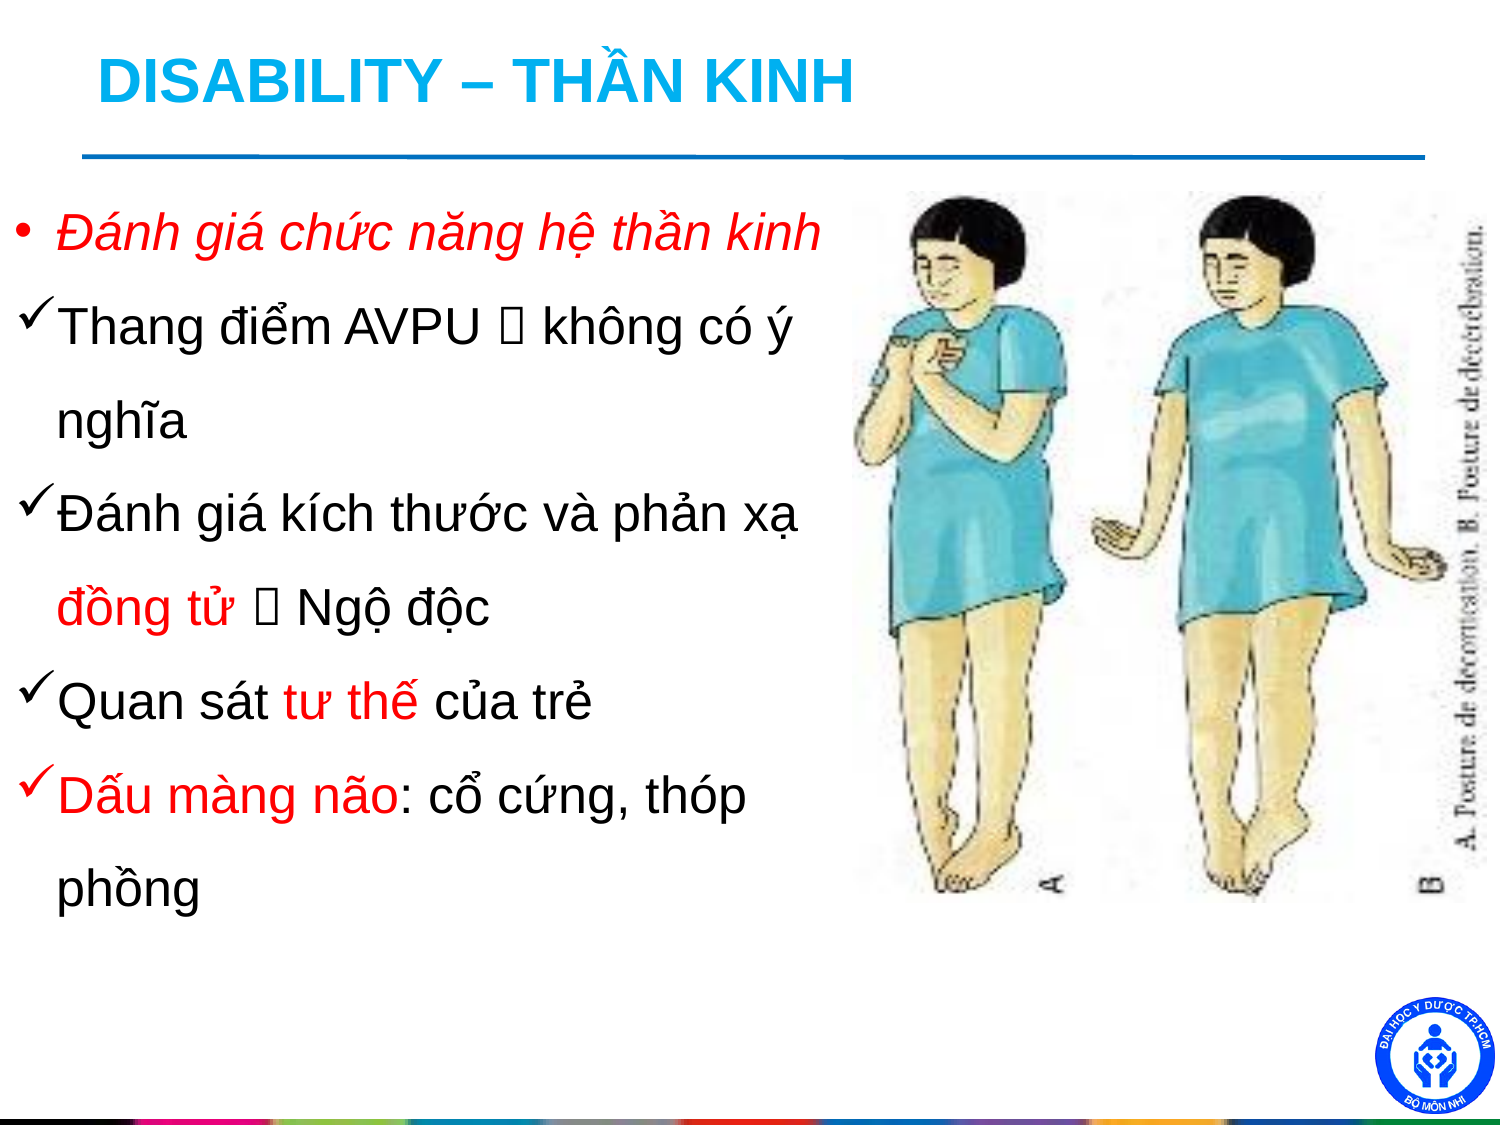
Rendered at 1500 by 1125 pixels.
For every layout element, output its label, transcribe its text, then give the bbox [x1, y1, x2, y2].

picture [530, 1119, 1352, 1125]
picture [851, 191, 1487, 903]
picture [1360, 1119, 1500, 1125]
title DISABILITY – THẦN KINH [82, 2, 1425, 153]
picture [0, 1119, 416, 1125]
list Đánh giá chức năng hệ thần kinh Thang điểm AVPU  không có ý nghĩa Đánh giá kích thước và phản xạ đồng tử  Ngộ độc Quan sát tư thế của trẻ Dấu màng não: cổ cứng, thóp phồng [0, 191, 918, 995]
picture [1375, 997, 1495, 1114]
